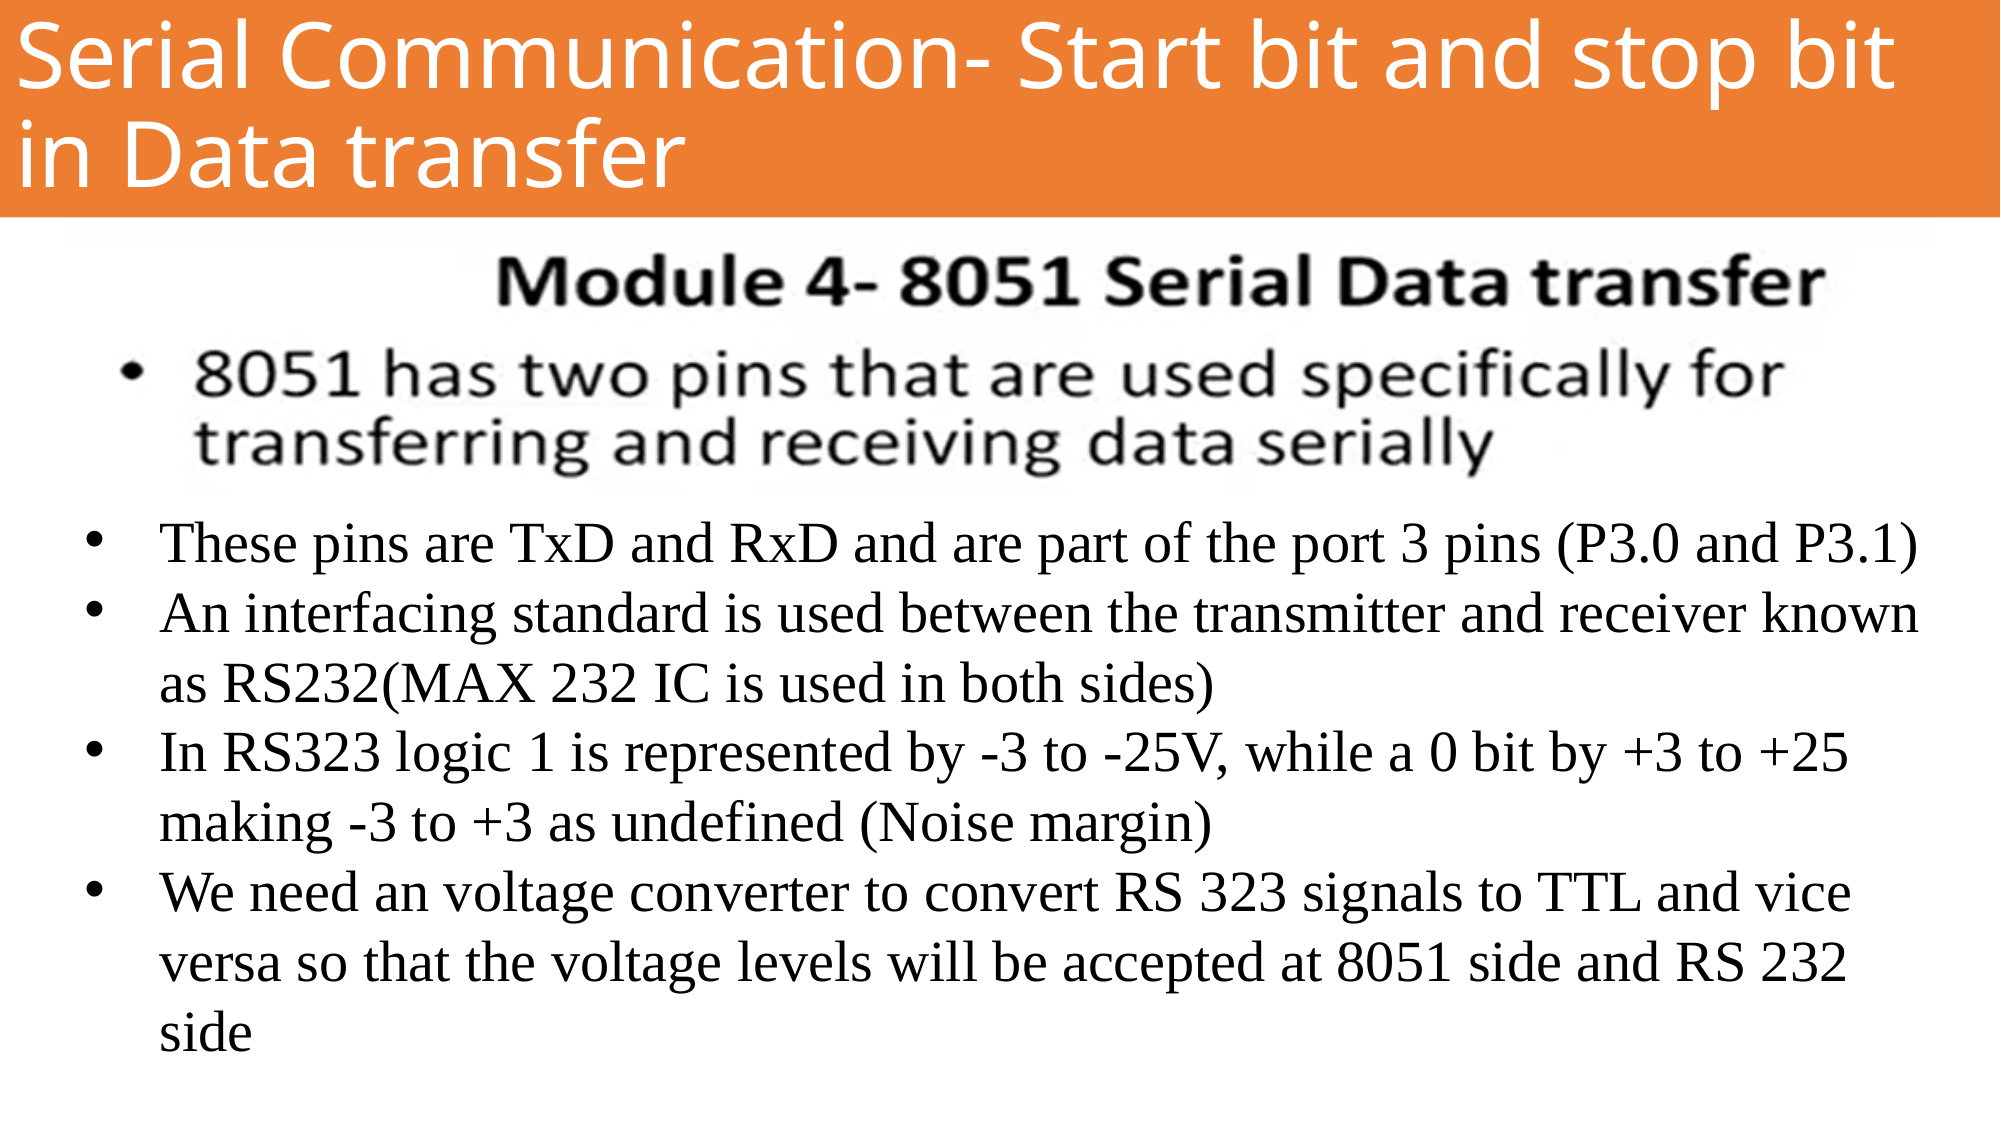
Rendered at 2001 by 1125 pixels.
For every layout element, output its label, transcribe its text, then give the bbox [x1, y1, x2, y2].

title Serial Communication- Start bit and stop bit in Data transfer [0, 0, 2000, 218]
text_box These pins are TxD and RxD and are part of the port 3 pins (P3.0 and P3.1) An interfacing standard is used between the transmitter and receiver known as RS232(MAX 232 IC is used in both sides) In RS323 logic 1 is represented by -3 to -25V, while a 0 bit by +3 to +25 making -3 to +3 as undefined (Noise margin) We need an voltage converter to convert RS 323 signals to TTL and vice versa so that the voltage levels will be accepted at 8051 side and RS 232 side [69, 496, 1970, 1071]
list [69, 217, 1931, 497]
